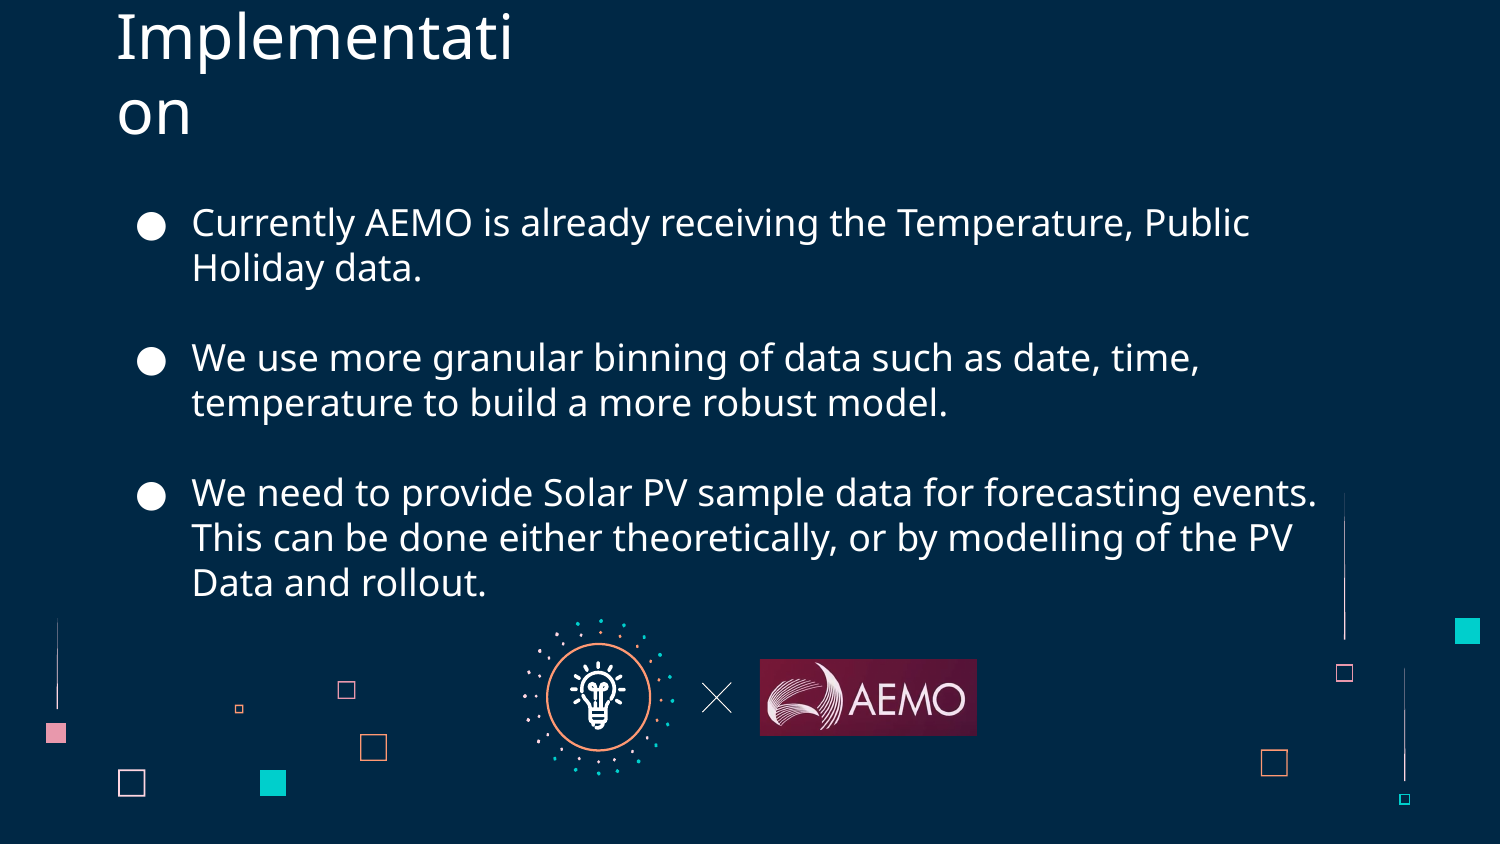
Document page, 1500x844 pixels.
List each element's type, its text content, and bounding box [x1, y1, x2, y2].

list Currently AEMO is already receiving the Temperature, Public Holiday data. We use more granular binning of data such as date, time, temperature to build a more robust model. We need to provide Solar PV sample data for forecasting events. This can be done either theoretically, or by modelling of the PV Data and rollout. [101, 184, 1341, 644]
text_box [522, 618, 978, 776]
title Implementation [101, 67, 543, 163]
